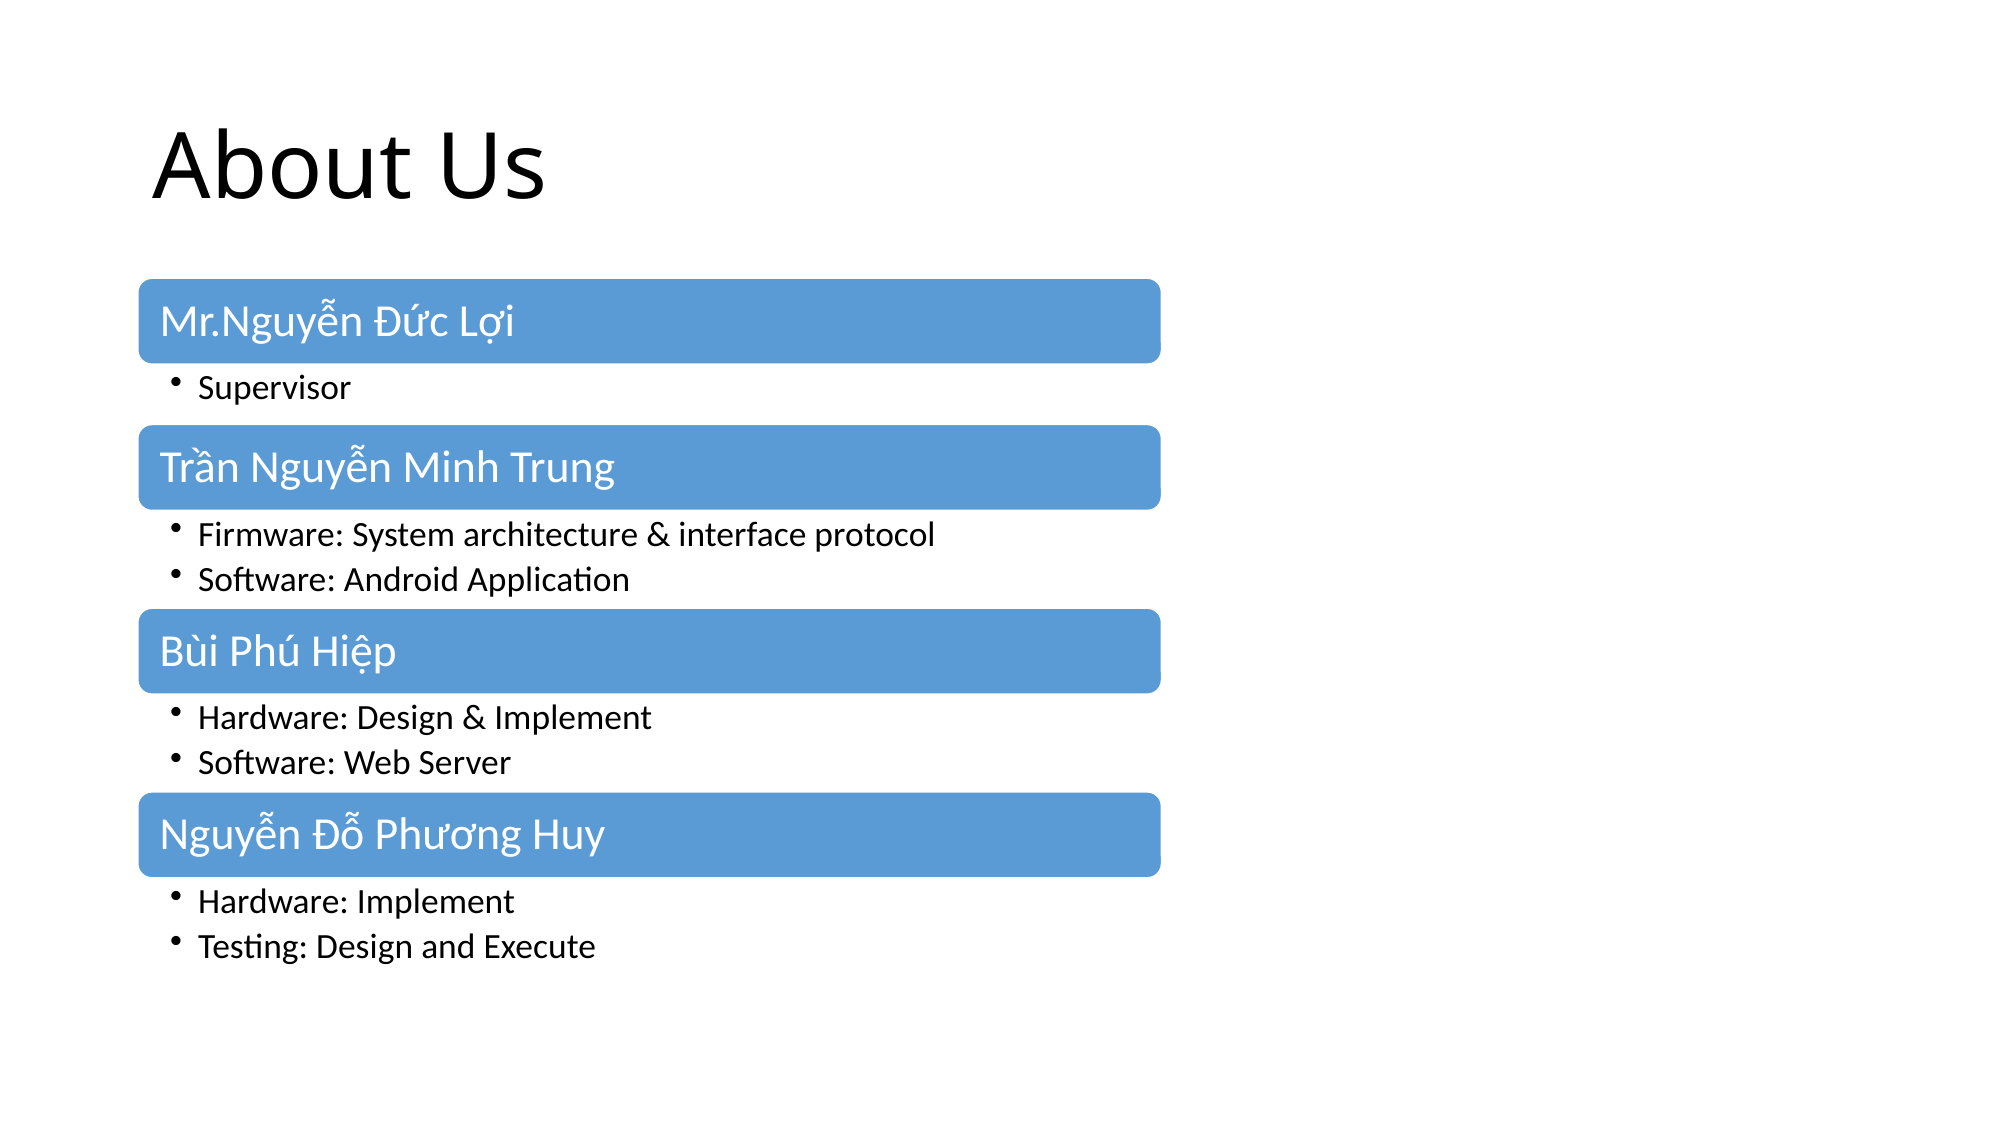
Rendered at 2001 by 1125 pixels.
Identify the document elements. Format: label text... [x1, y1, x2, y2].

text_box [137, 277, 1162, 976]
title About Us [137, 59, 1863, 278]
